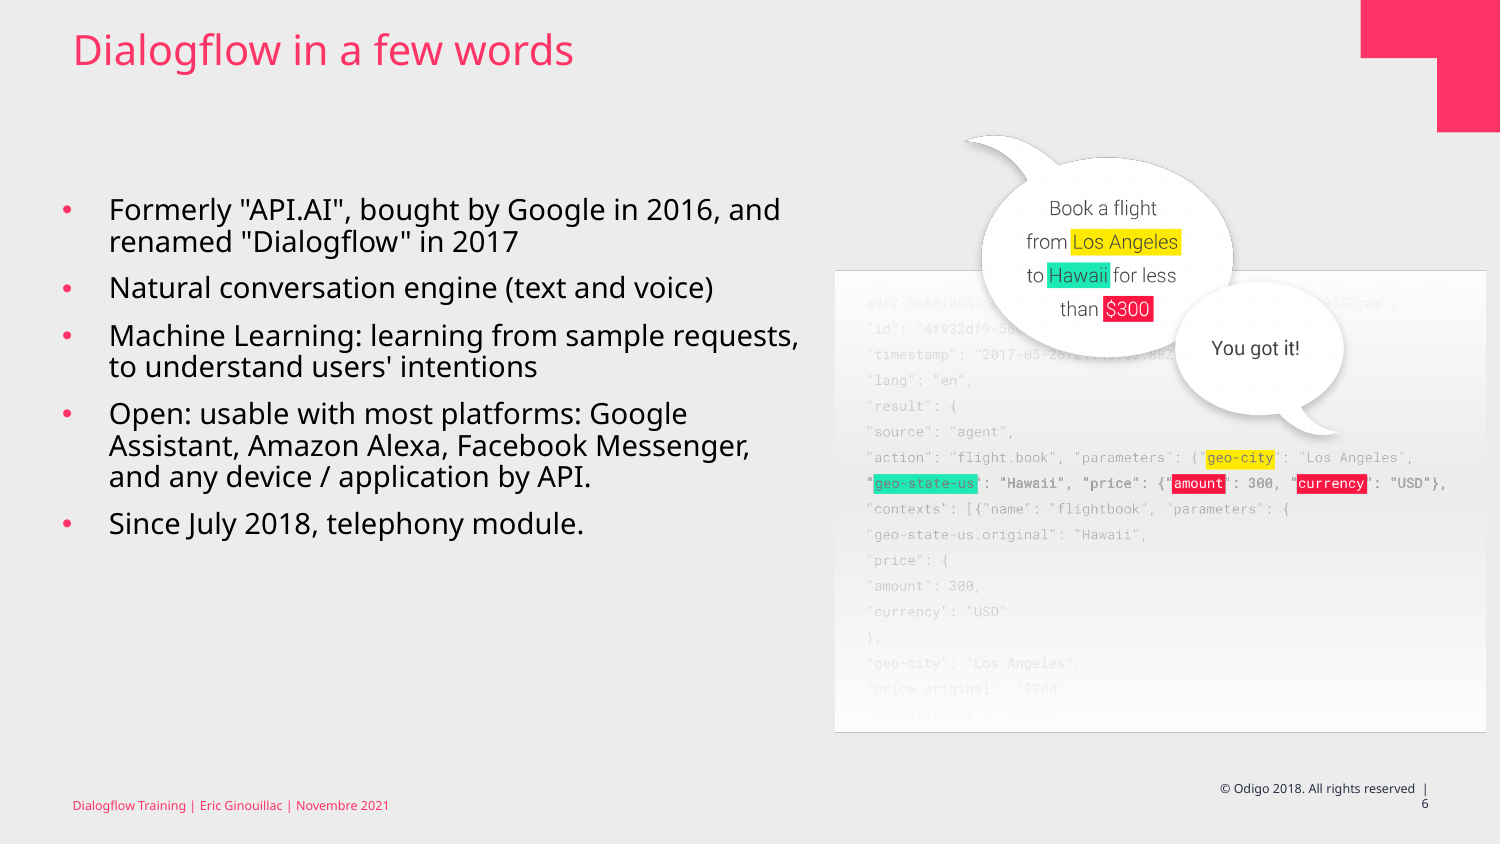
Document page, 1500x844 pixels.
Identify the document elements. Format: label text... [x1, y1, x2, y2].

text_box Formerly "API.AI", bought by Google in 2016, and renamed "Dialogflow" in 2017 Natural conversation engine (text and voice) Machine Learning: learning from sample requests, to understand users' intentions Open: usable with most platforms: Google Assistant, Amazon Alexa, Facebook Messenger, and any device / application by API. Since July 2018, telephony module. [47, 132, 821, 791]
title Dialogflow in a few words [1, 0, 1146, 133]
picture [835, 108, 1486, 742]
